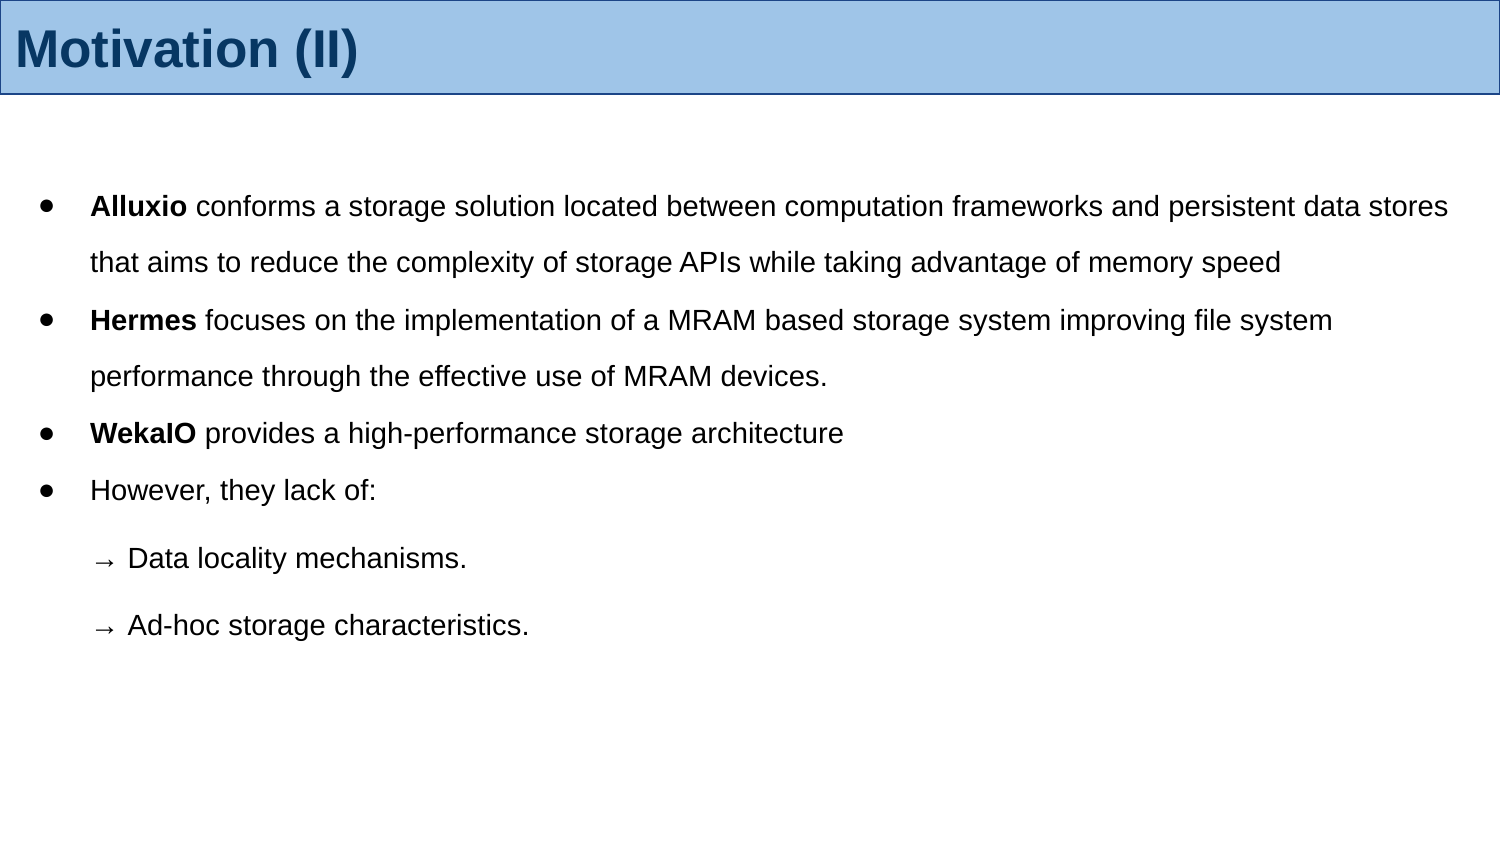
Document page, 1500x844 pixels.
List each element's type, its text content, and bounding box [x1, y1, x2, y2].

title Motivation (II) [0, 0, 1500, 94]
text_box Alluxio conforms a storage solution located between computation frameworks and persistent data stores that aims to reduce the complexity of storage APIs while taking advantage of memory speed Hermes focuses on the implementation of a MRAM based storage system improving file system performance through the effective use of MRAM devices. WekaIO provides a high-performance storage architecture However, they lack of: → Data locality mechanisms. → Ad-hoc storage characteristics. [0, 149, 1481, 657]
